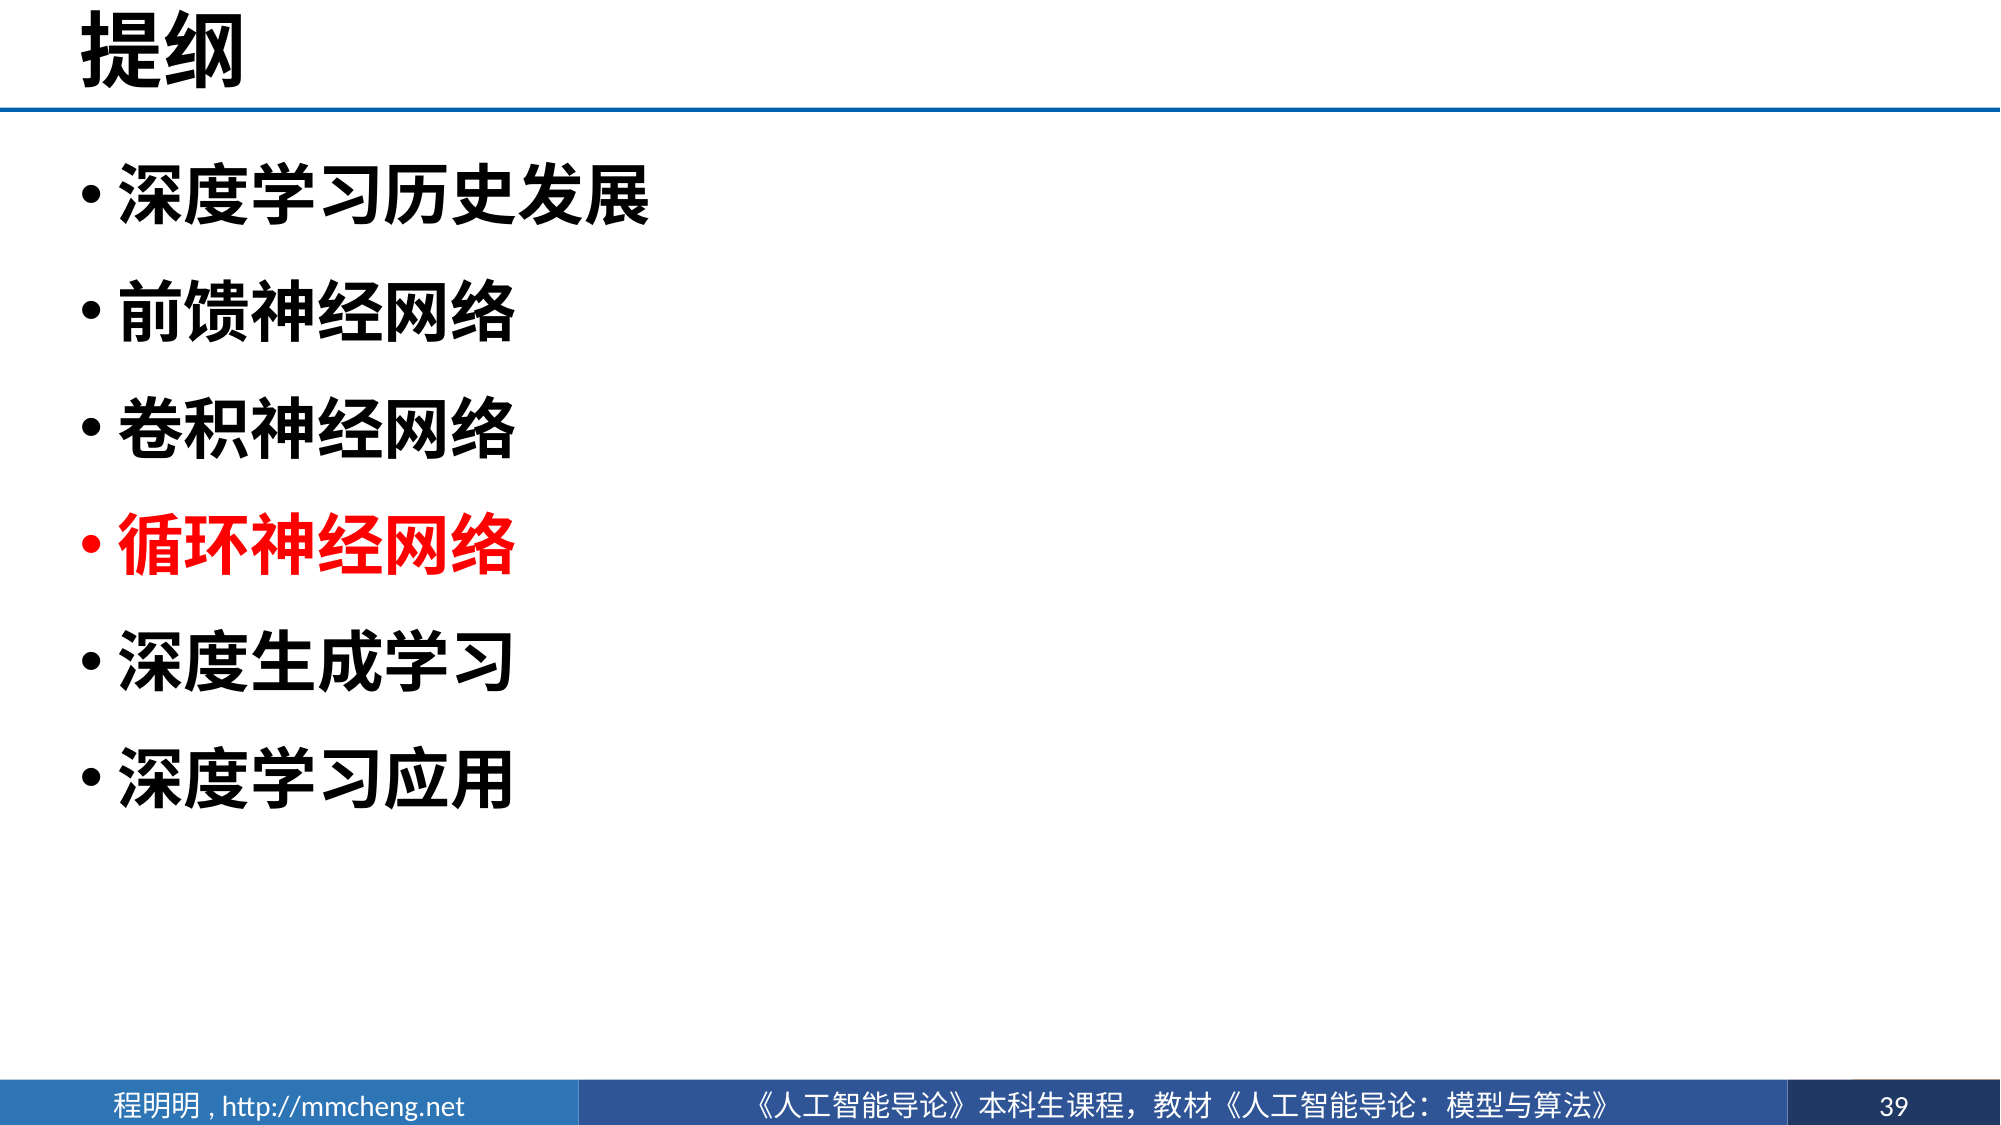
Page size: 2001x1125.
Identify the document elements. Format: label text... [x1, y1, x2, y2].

list 深度学习历史发展 前馈神经网络 卷积神经网络 循环神经网络 深度生成学习 深度学习应用 [64, 129, 1928, 1014]
title 提纲 [64, 0, 2000, 110]
